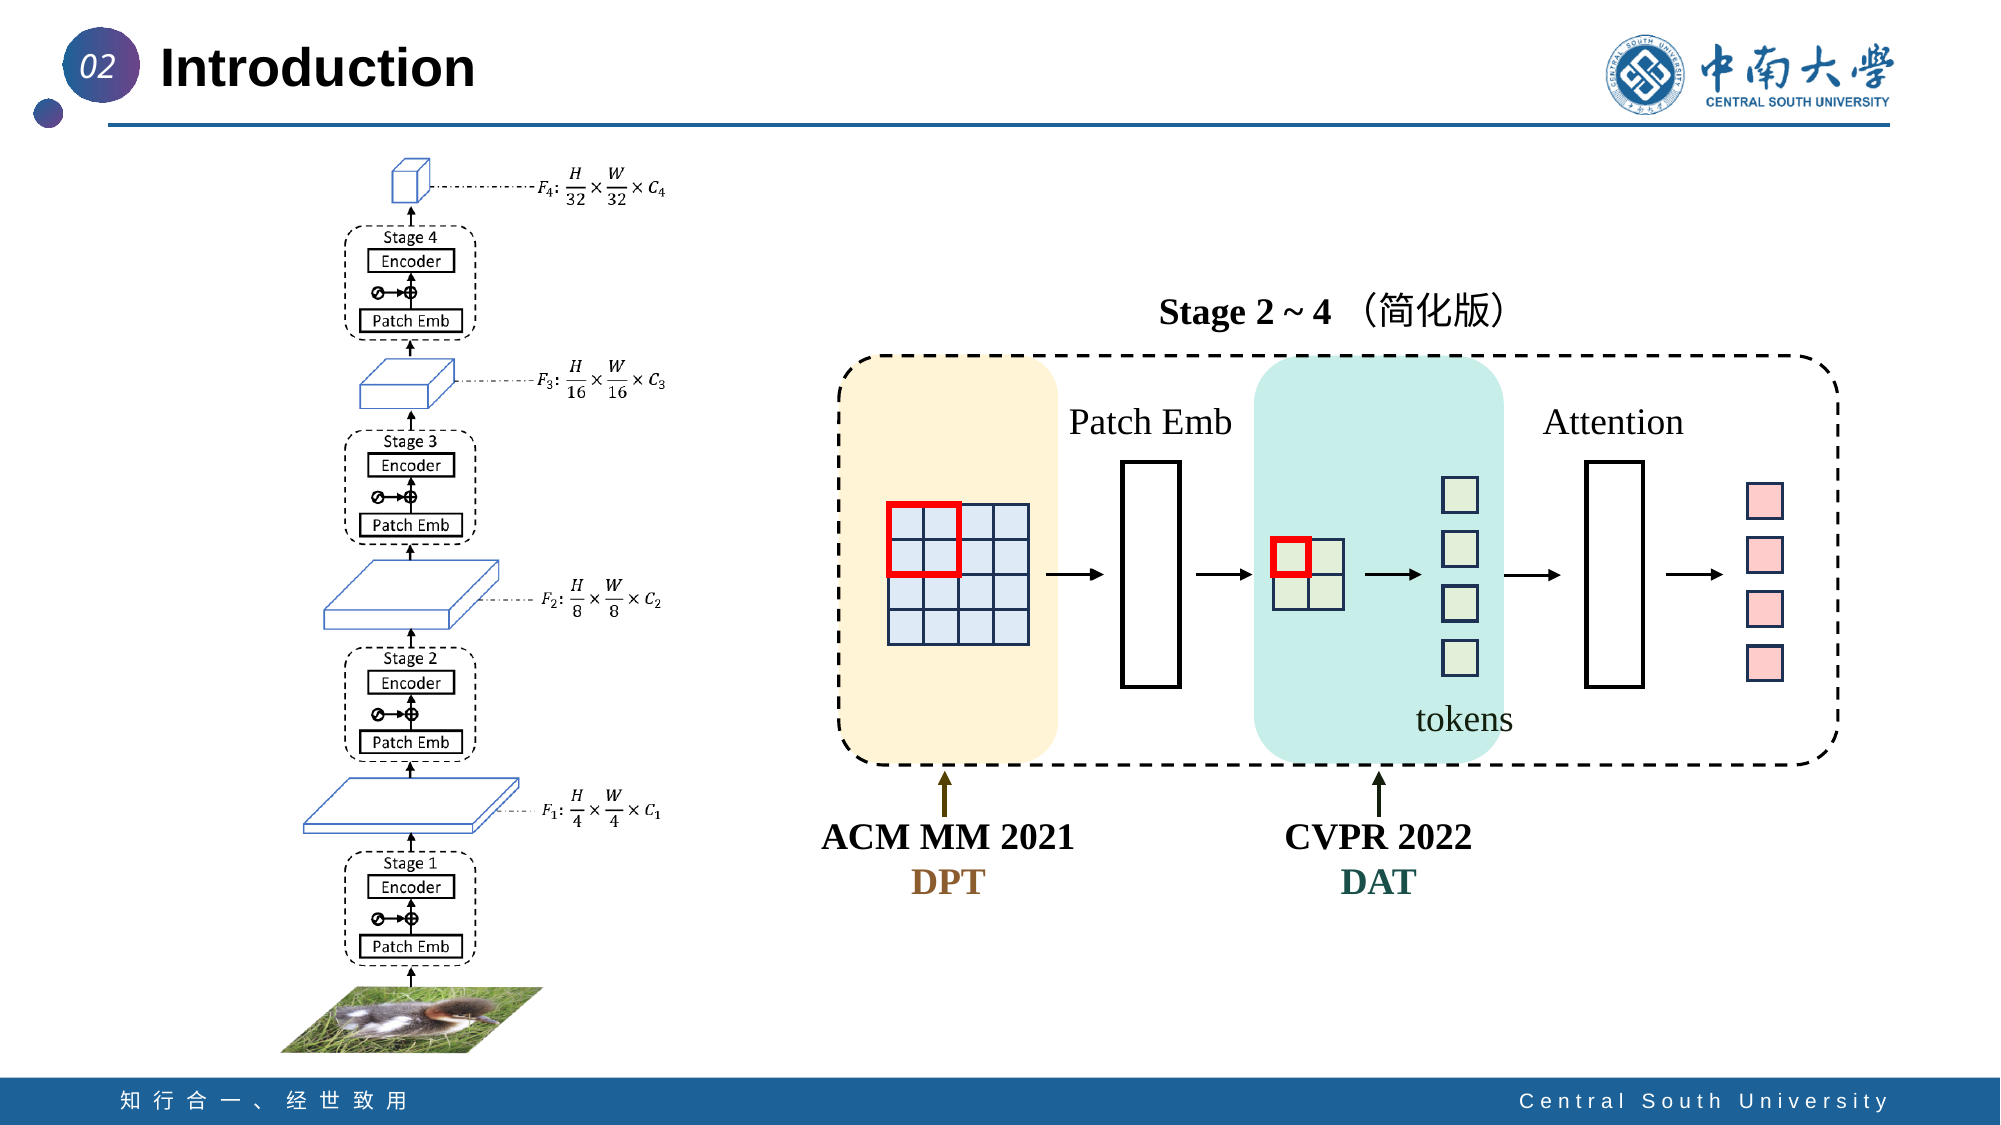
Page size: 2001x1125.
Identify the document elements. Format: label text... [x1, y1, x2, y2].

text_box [272, 139, 782, 1063]
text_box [805, 354, 1093, 912]
text_box Central South University [1504, 1080, 1902, 1120]
text_box [1504, 354, 1839, 766]
text_box [0, 1077, 2000, 1125]
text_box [33, 26, 153, 128]
text_box 知行合一、经世致用 [105, 1080, 423, 1120]
text_box Stage 2 ~ 4（简化版） [1144, 279, 1543, 339]
text_box [1093, 354, 1257, 766]
picture [1595, 28, 1907, 121]
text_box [888, 504, 1029, 645]
text_box Introduction [160, 26, 675, 106]
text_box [1253, 355, 1504, 912]
